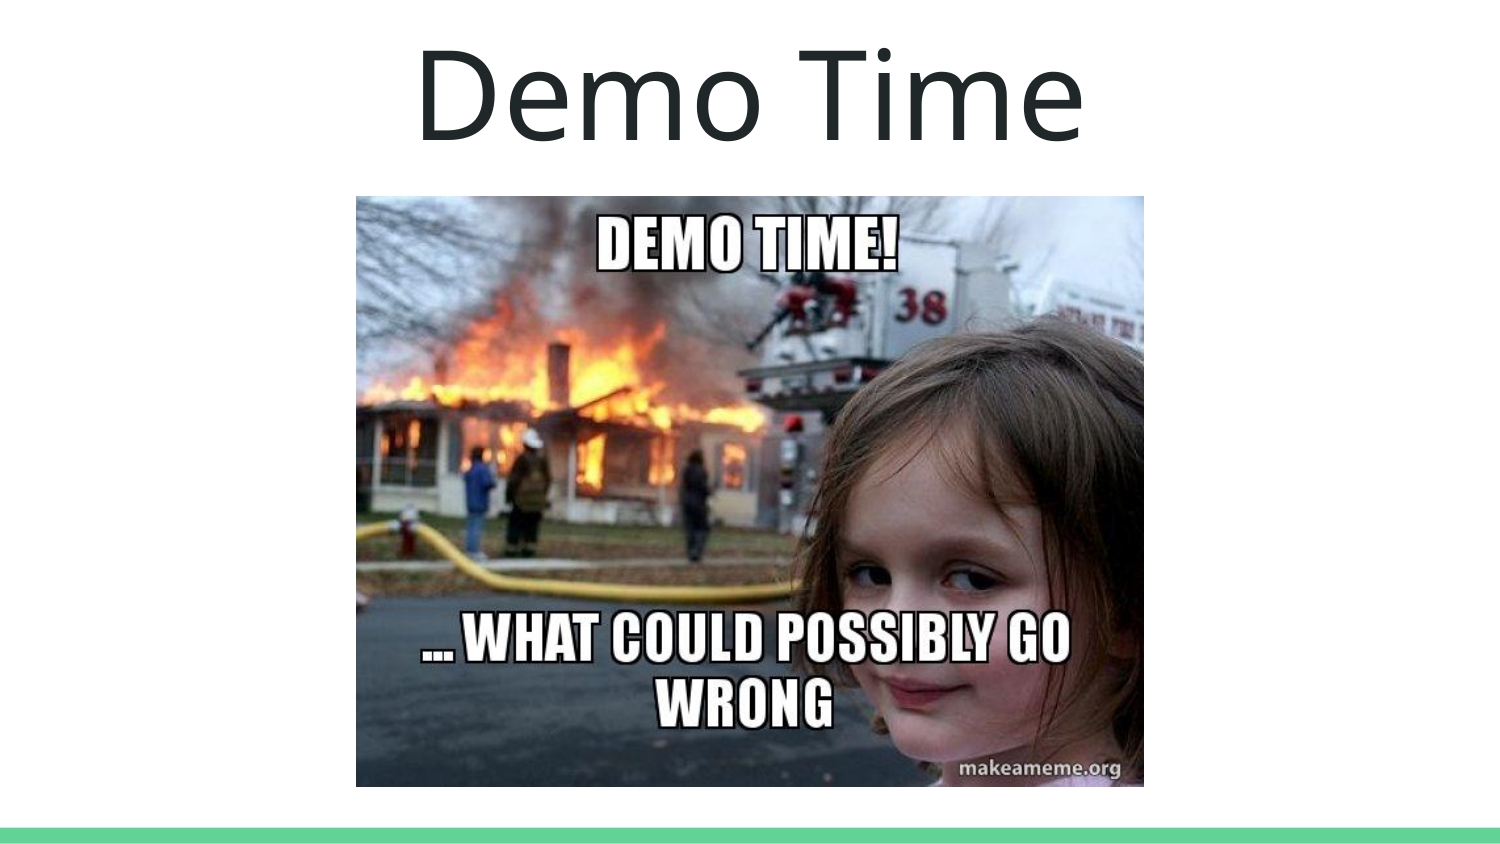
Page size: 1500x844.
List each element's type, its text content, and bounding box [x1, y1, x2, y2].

picture [356, 196, 1144, 787]
title Demo Time [51, 0, 1449, 188]
